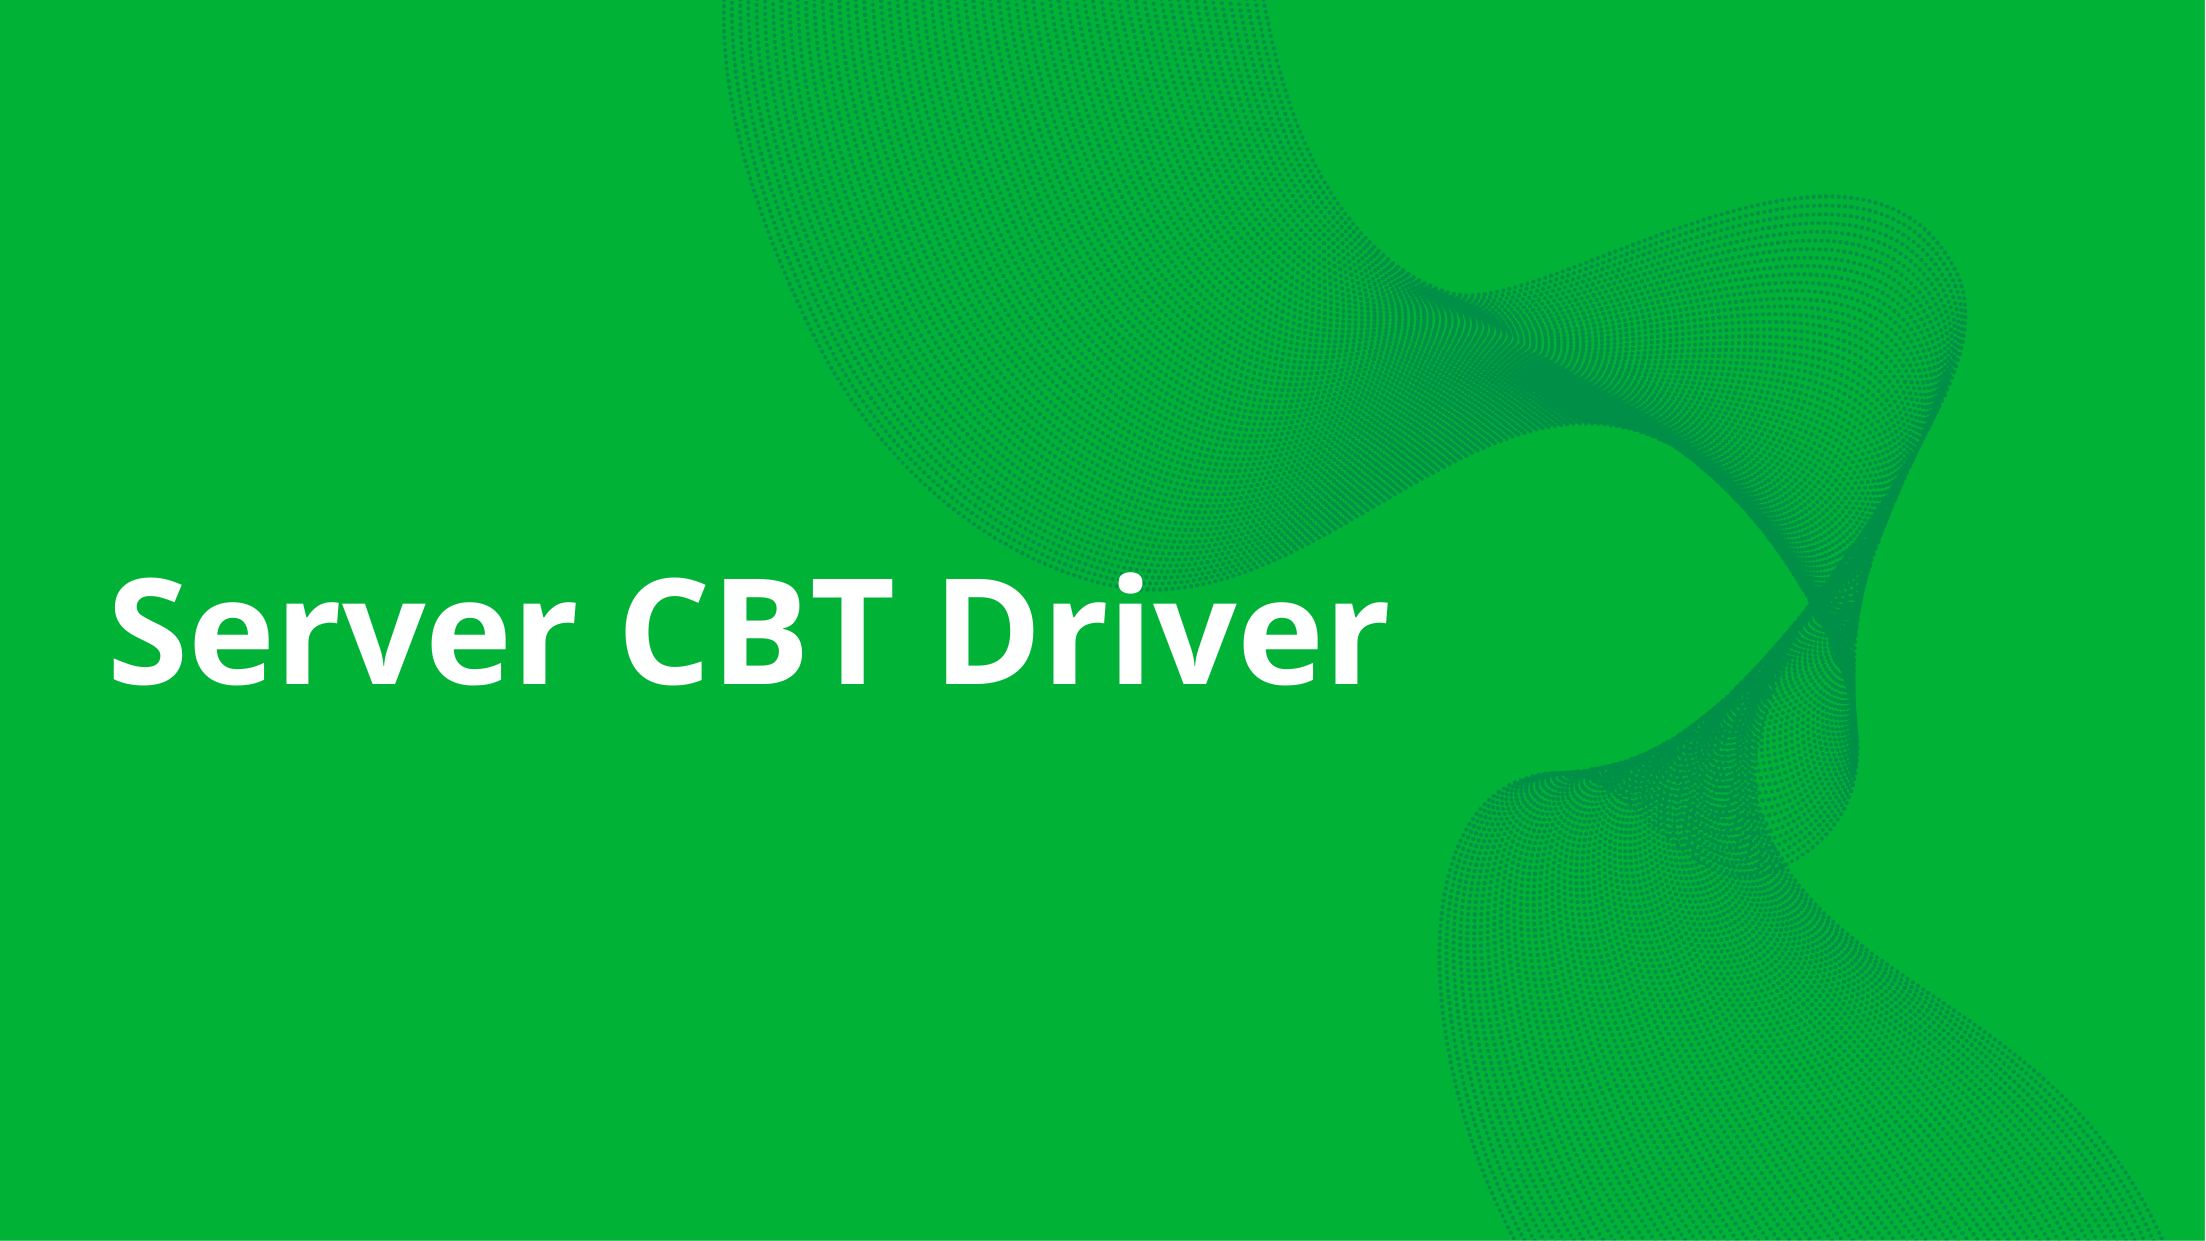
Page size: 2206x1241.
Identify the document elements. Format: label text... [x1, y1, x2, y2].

picture [0, 0, 2205, 1241]
list Server CBT Driver [92, 530, 2125, 731]
